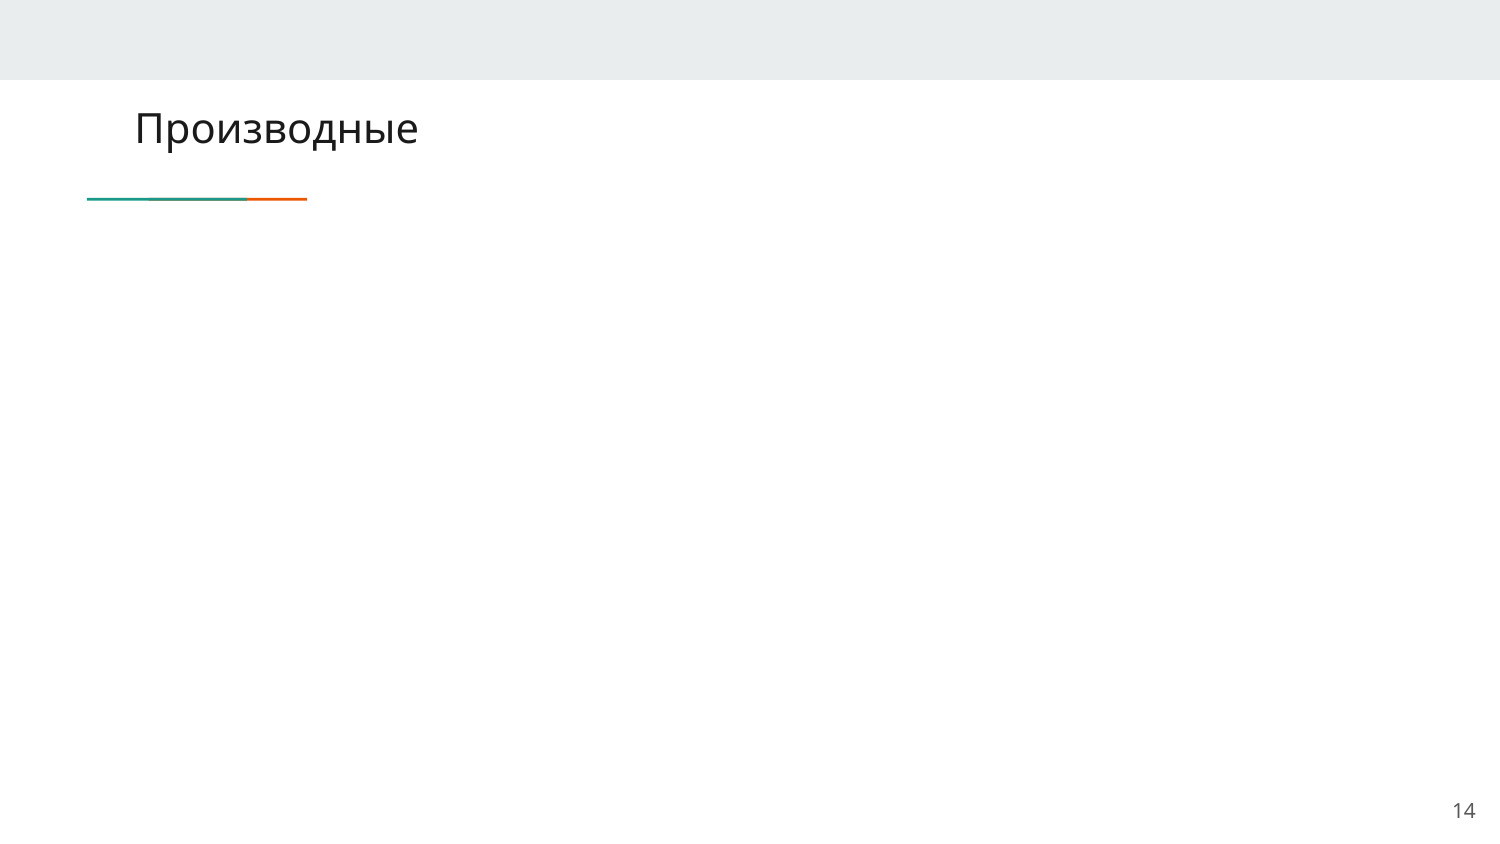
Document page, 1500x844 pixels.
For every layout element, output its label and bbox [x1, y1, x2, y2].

slide_number [1400, 779, 1491, 844]
text_box [119, 86, 1381, 175]
